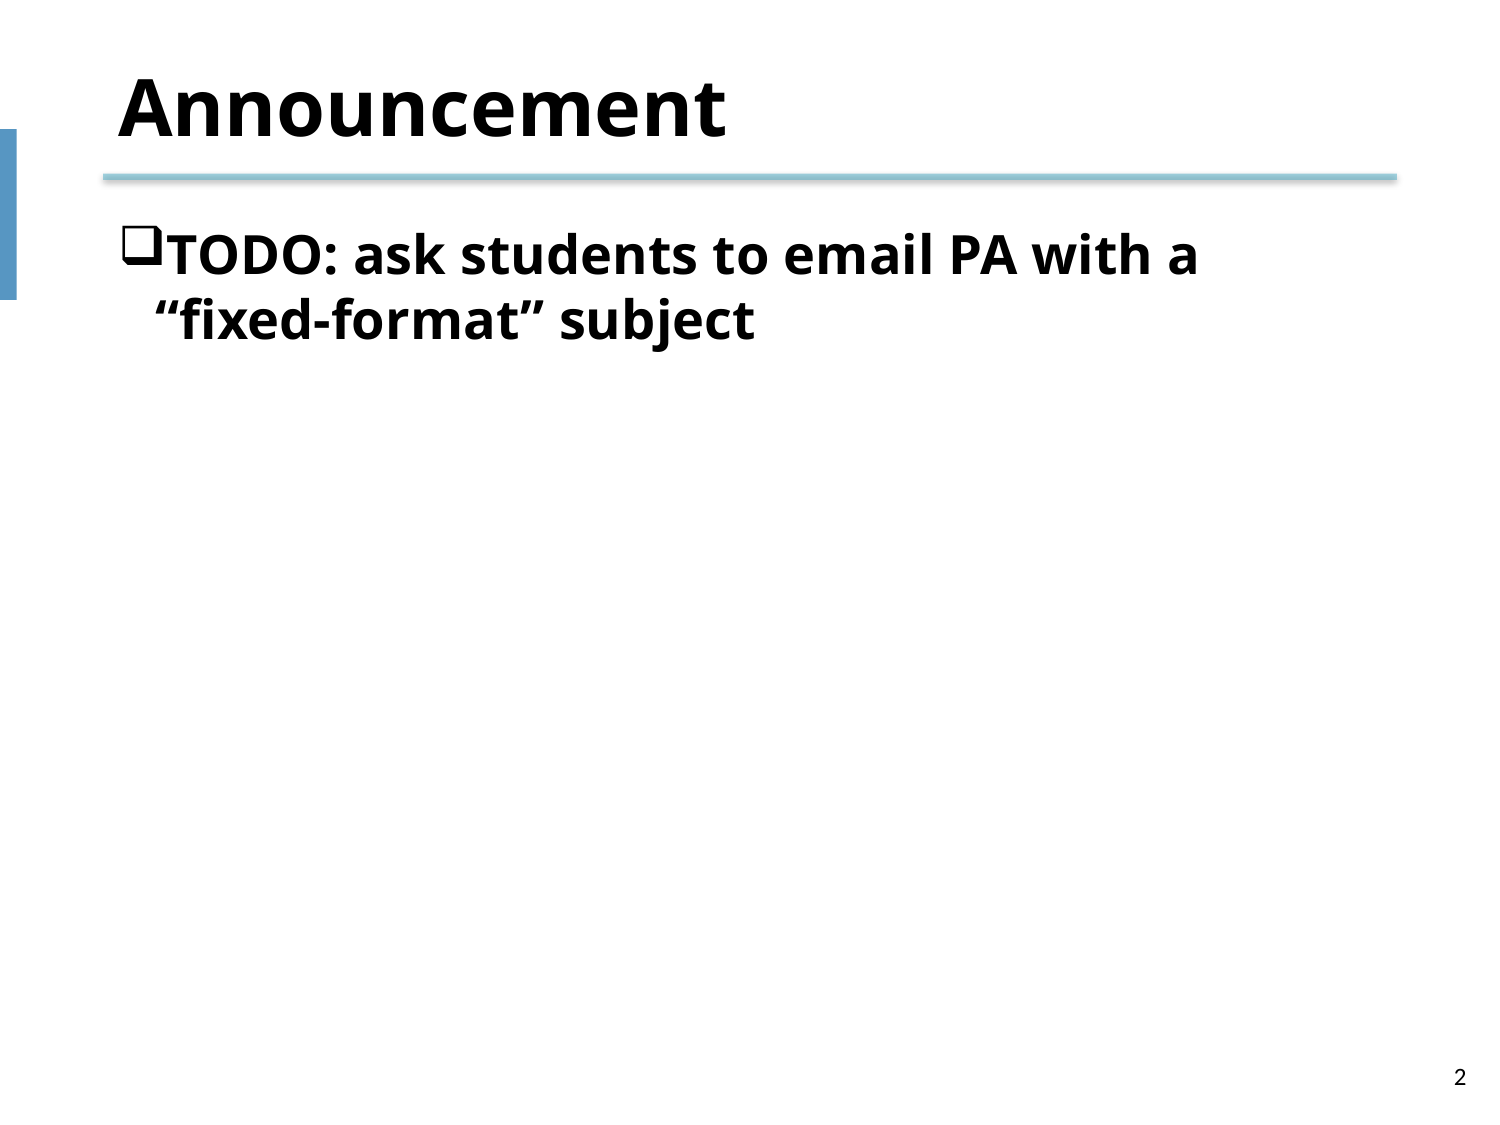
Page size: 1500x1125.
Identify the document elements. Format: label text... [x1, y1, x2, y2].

slide_number 2 [1131, 1045, 1482, 1106]
title Announcement [103, 25, 1397, 185]
list TODO: ask students to email PA with a “fixed-format” subject [103, 212, 1397, 977]
